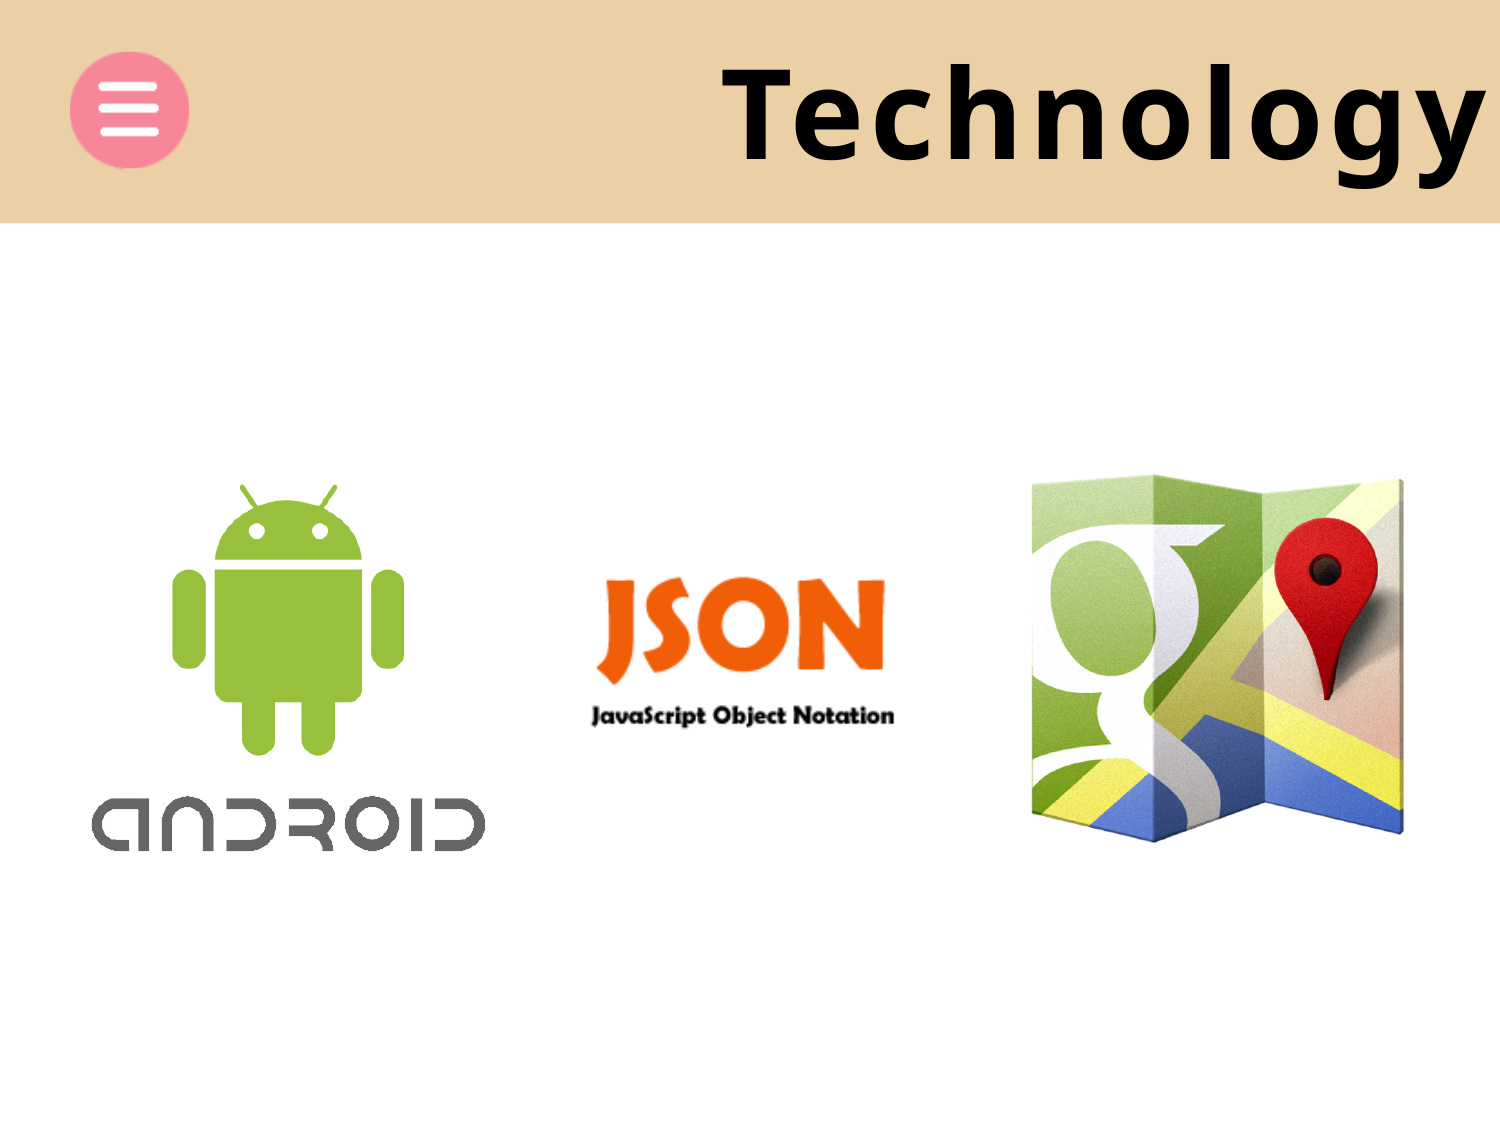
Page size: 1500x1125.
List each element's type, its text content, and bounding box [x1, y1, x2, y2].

text_box Technology [705, 27, 1500, 192]
picture [0, 0, 1500, 1125]
